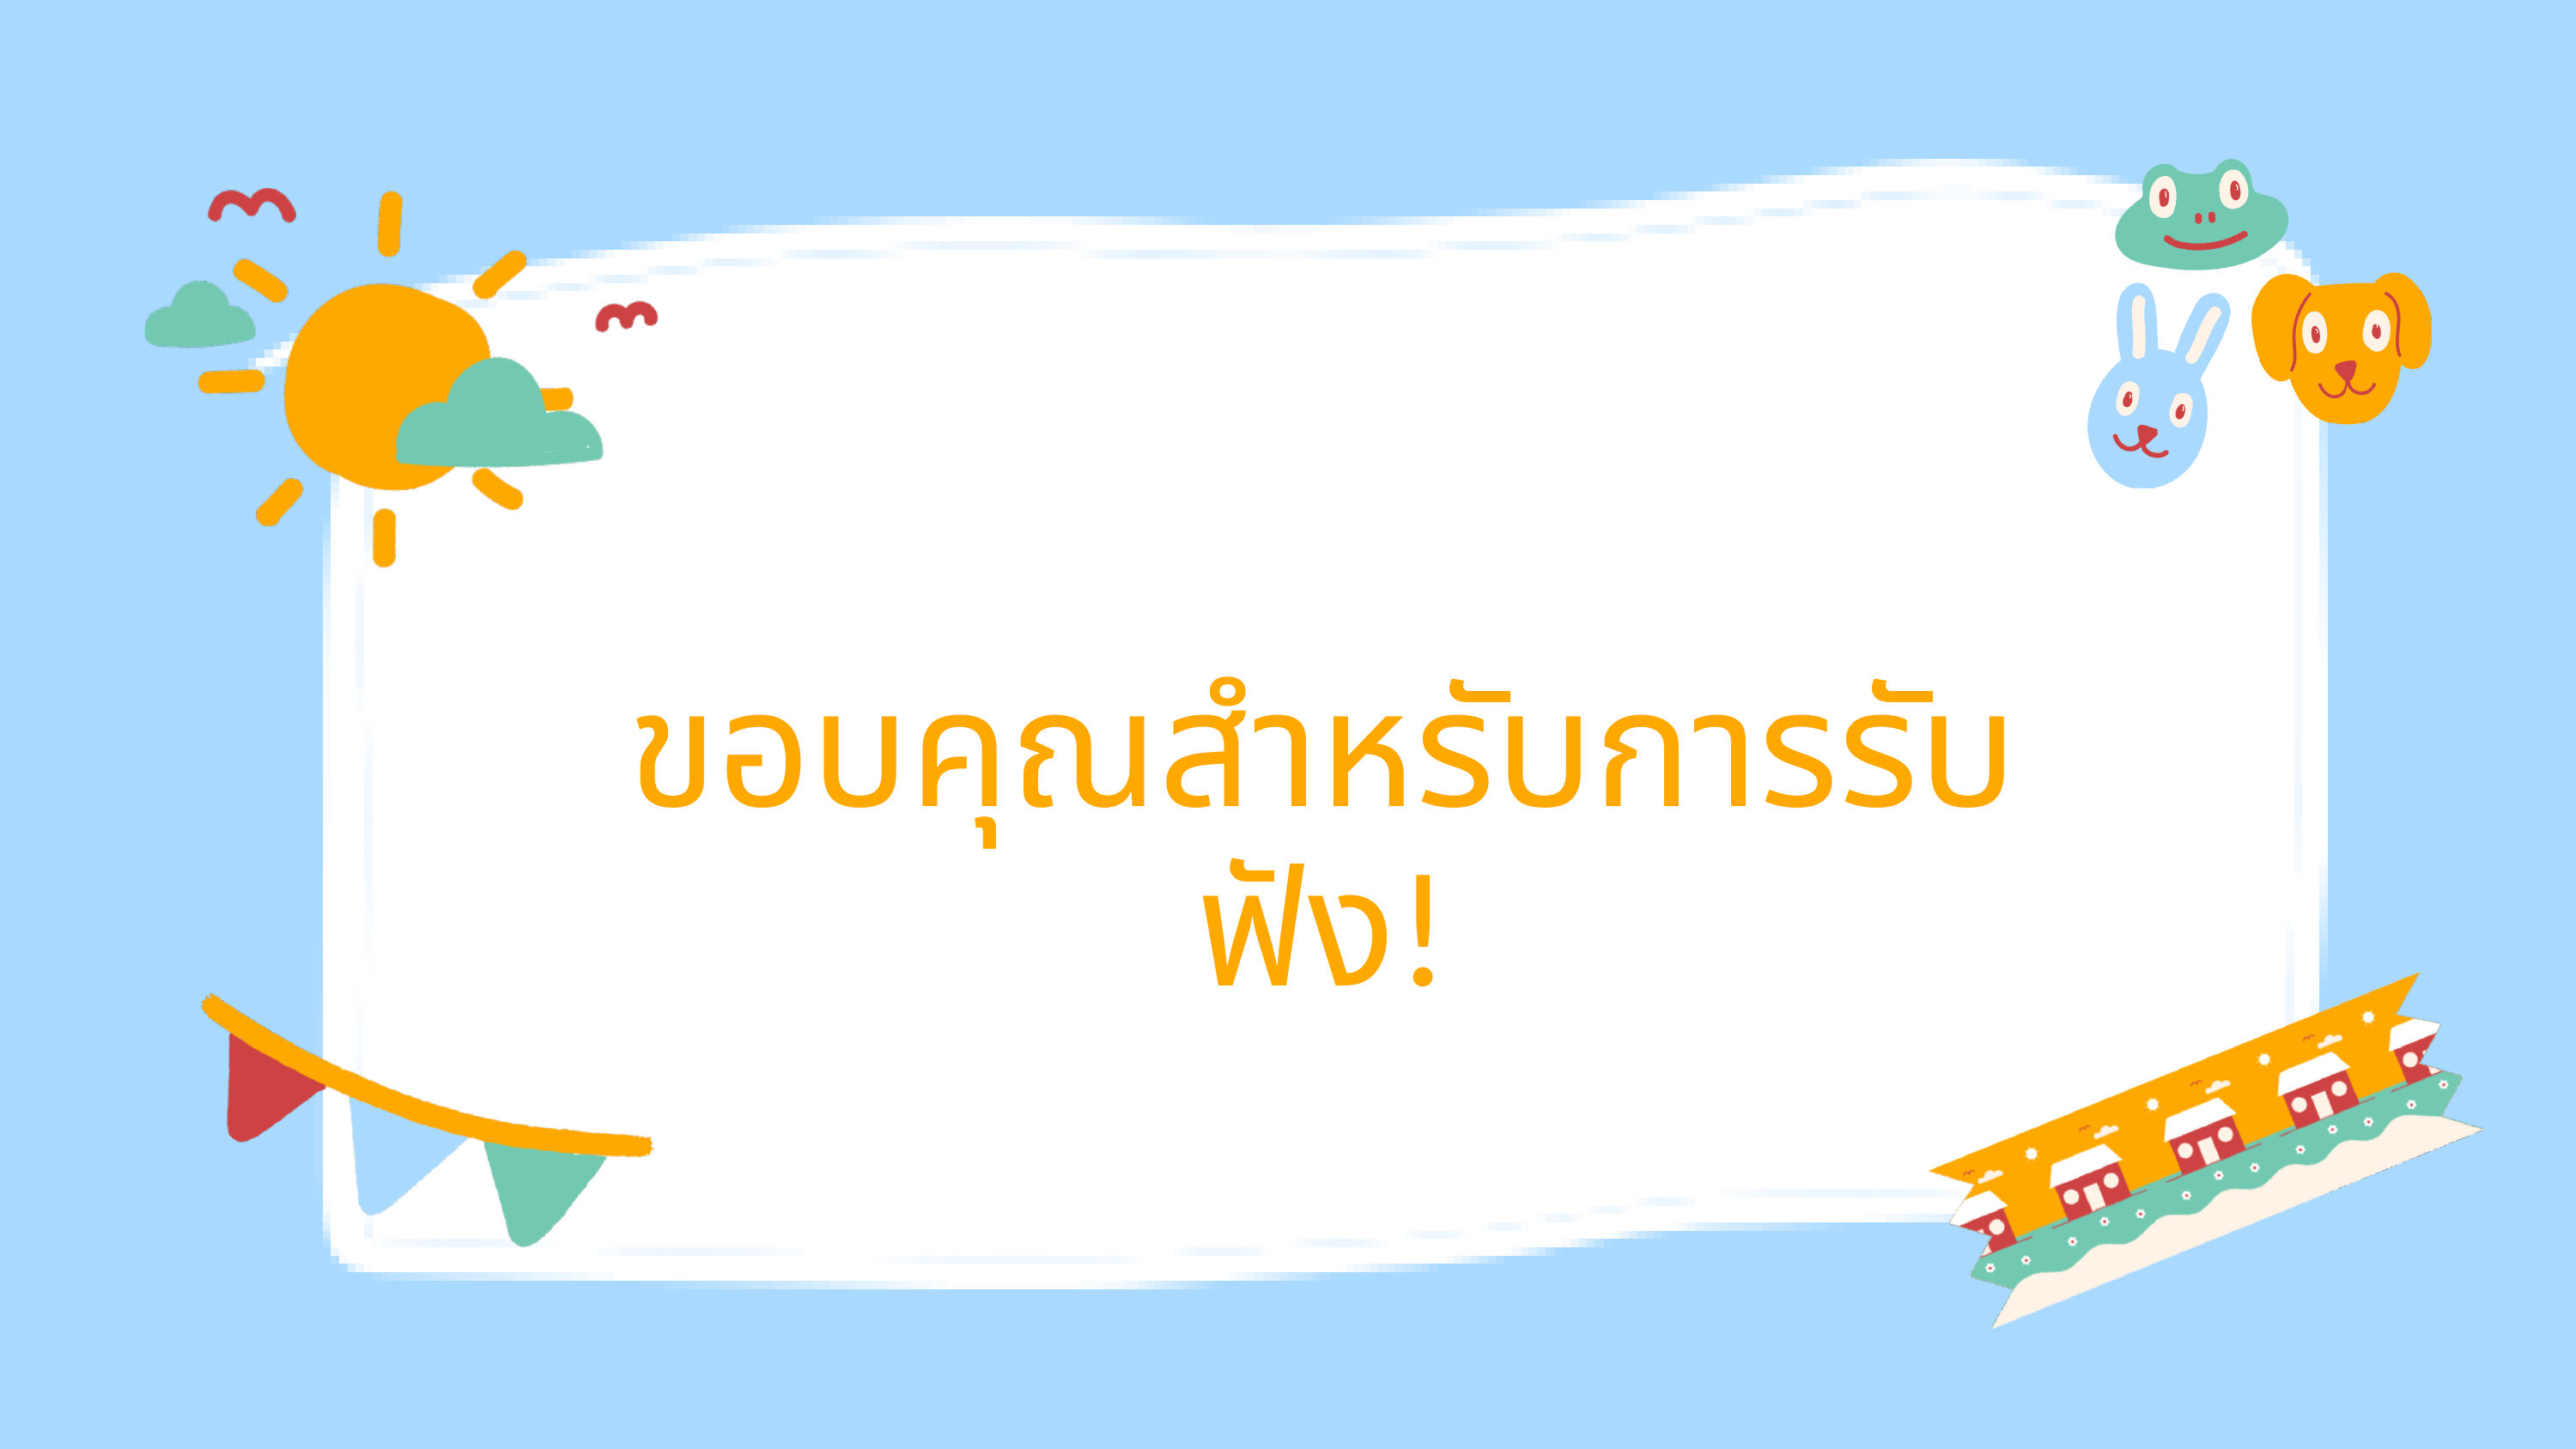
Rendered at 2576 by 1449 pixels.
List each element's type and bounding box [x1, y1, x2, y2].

picture [144, 159, 2483, 1349]
